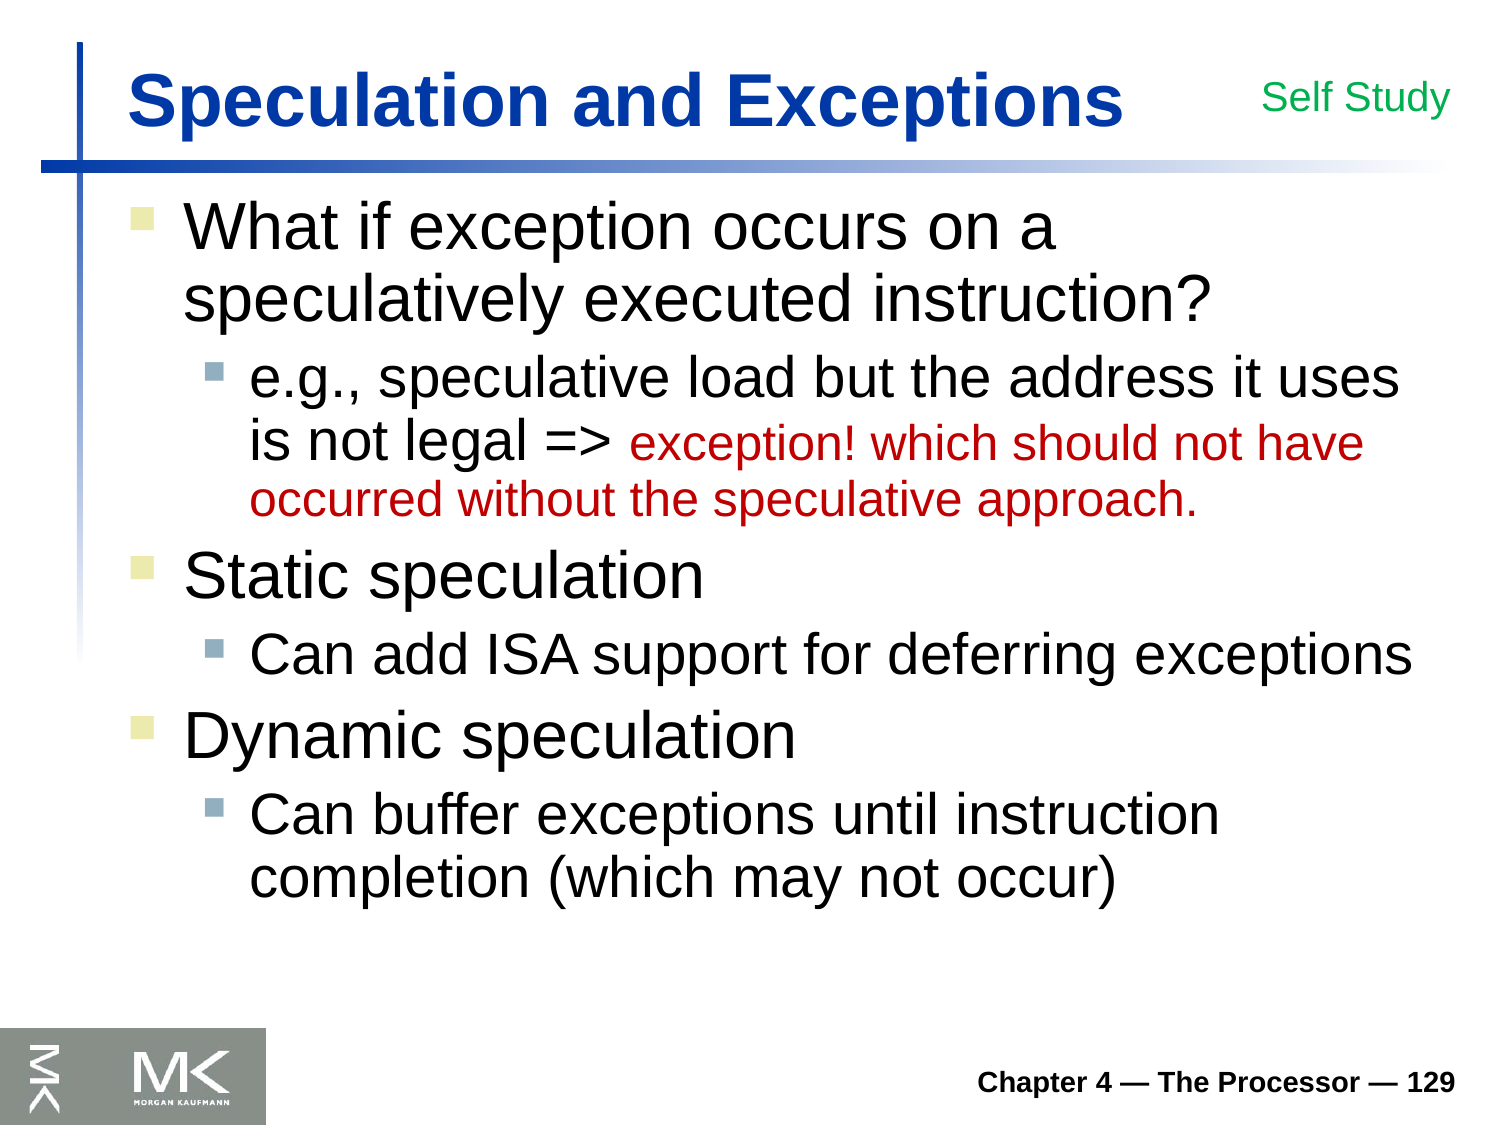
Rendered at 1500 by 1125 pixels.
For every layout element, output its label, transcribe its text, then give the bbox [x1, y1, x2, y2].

footer Chapter 4 — The Processor — 129 [277, 1046, 1471, 1106]
text_box Self Study [1246, 62, 1483, 127]
picture [0, 1028, 266, 1125]
title Speculation and Exceptions [112, 42, 1468, 149]
list What if exception occurs on a speculatively executed instruction? e.g., speculative load but the address it uses is not legal => exception! which should not have occurred without the speculative approach. Static speculation Can add ISA support for deferring exceptions Dynamic speculation Can buffer exceptions until instruction completion (which may not occur) [112, 184, 1469, 1024]
